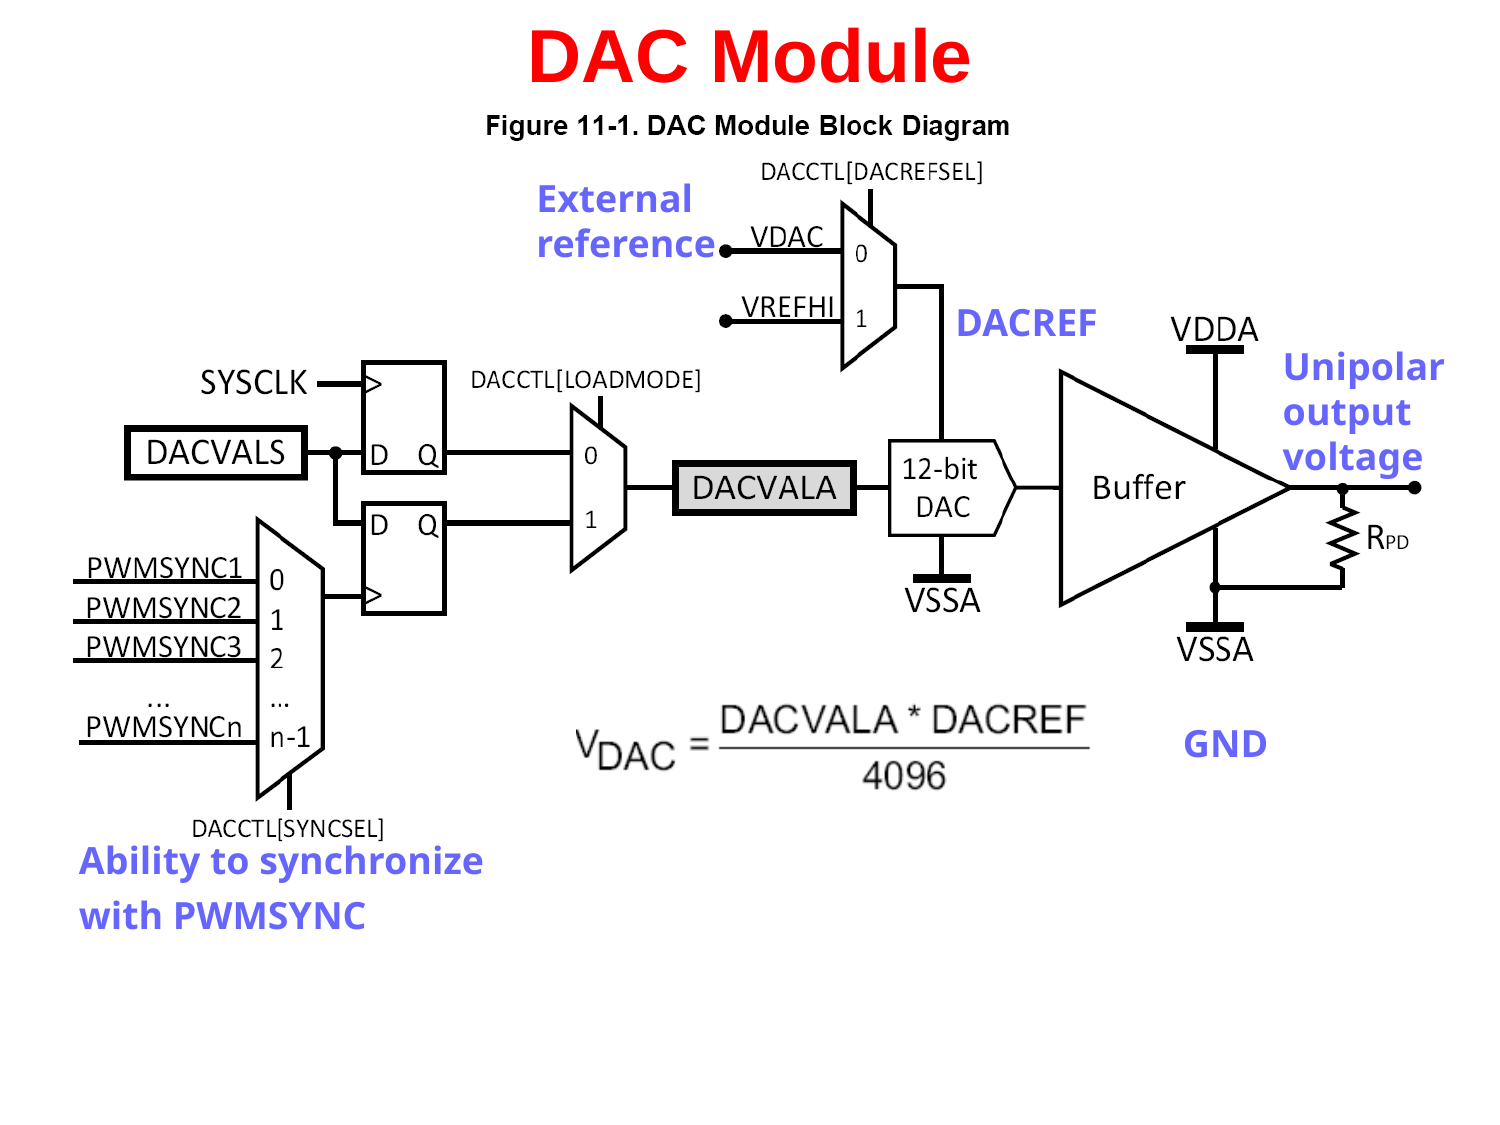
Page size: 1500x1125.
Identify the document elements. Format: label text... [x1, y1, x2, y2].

title DAC Module [0, 0, 1500, 122]
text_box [63, 107, 1496, 950]
